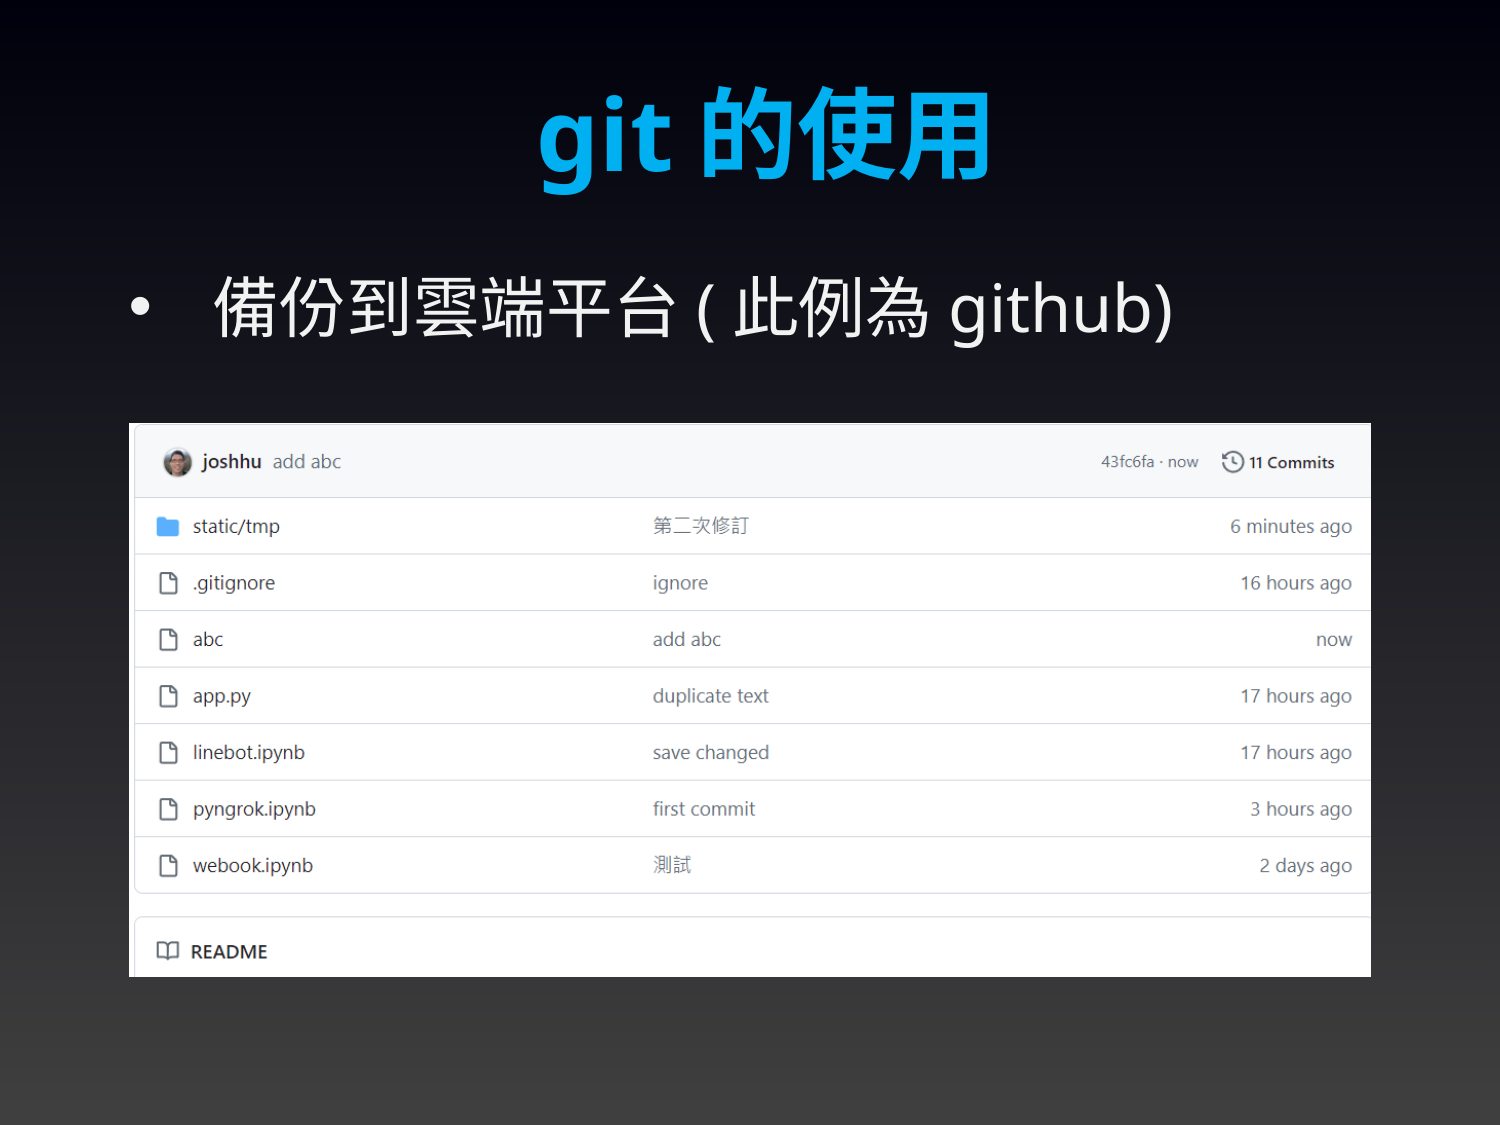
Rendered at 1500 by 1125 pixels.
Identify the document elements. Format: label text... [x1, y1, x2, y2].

picture [129, 423, 1371, 977]
text_box git的使用 [521, 43, 1278, 207]
text_box 備份到雲端平台(此例為github) [113, 257, 1439, 353]
